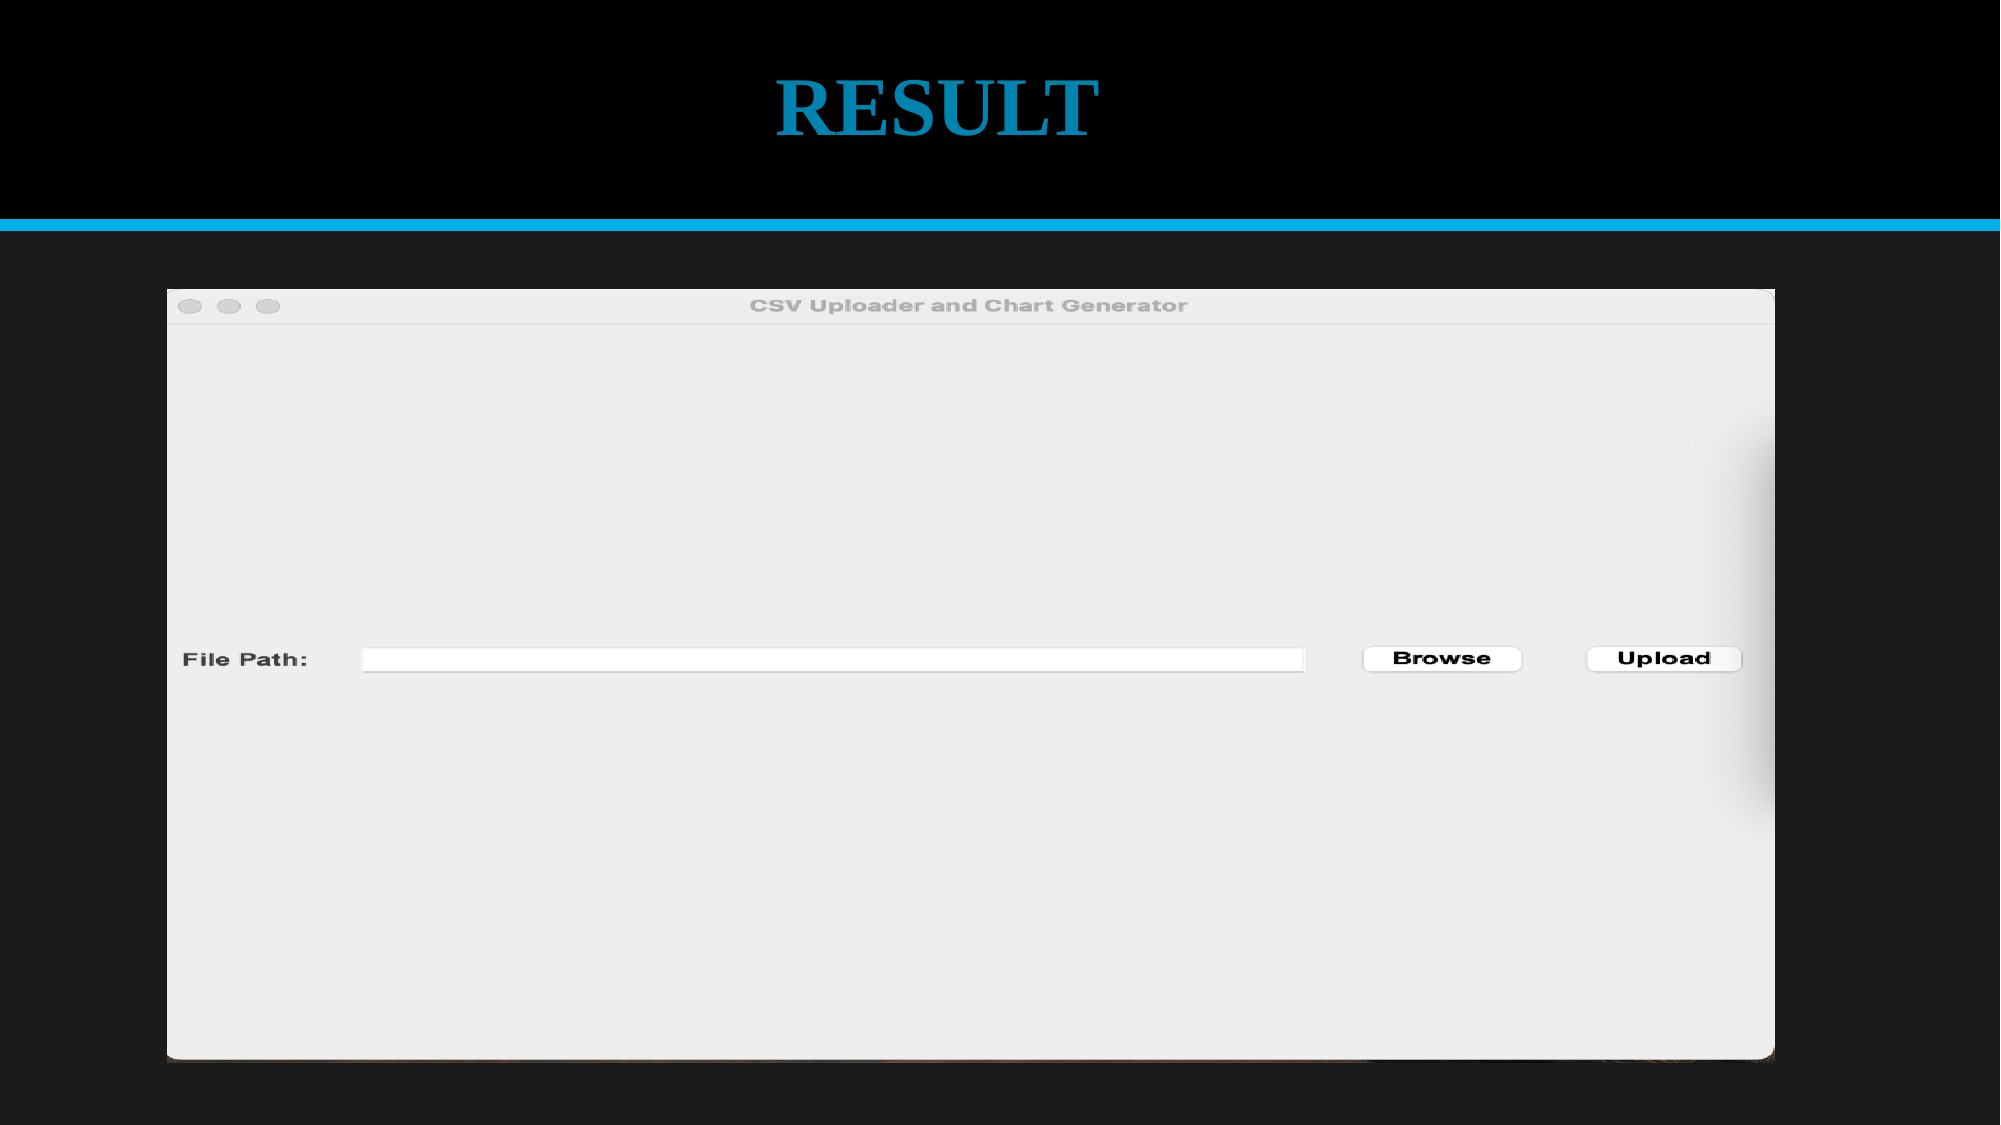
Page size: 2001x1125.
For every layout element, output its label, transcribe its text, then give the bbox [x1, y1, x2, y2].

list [167, 289, 1775, 1063]
title RESULT [66, 0, 1789, 218]
